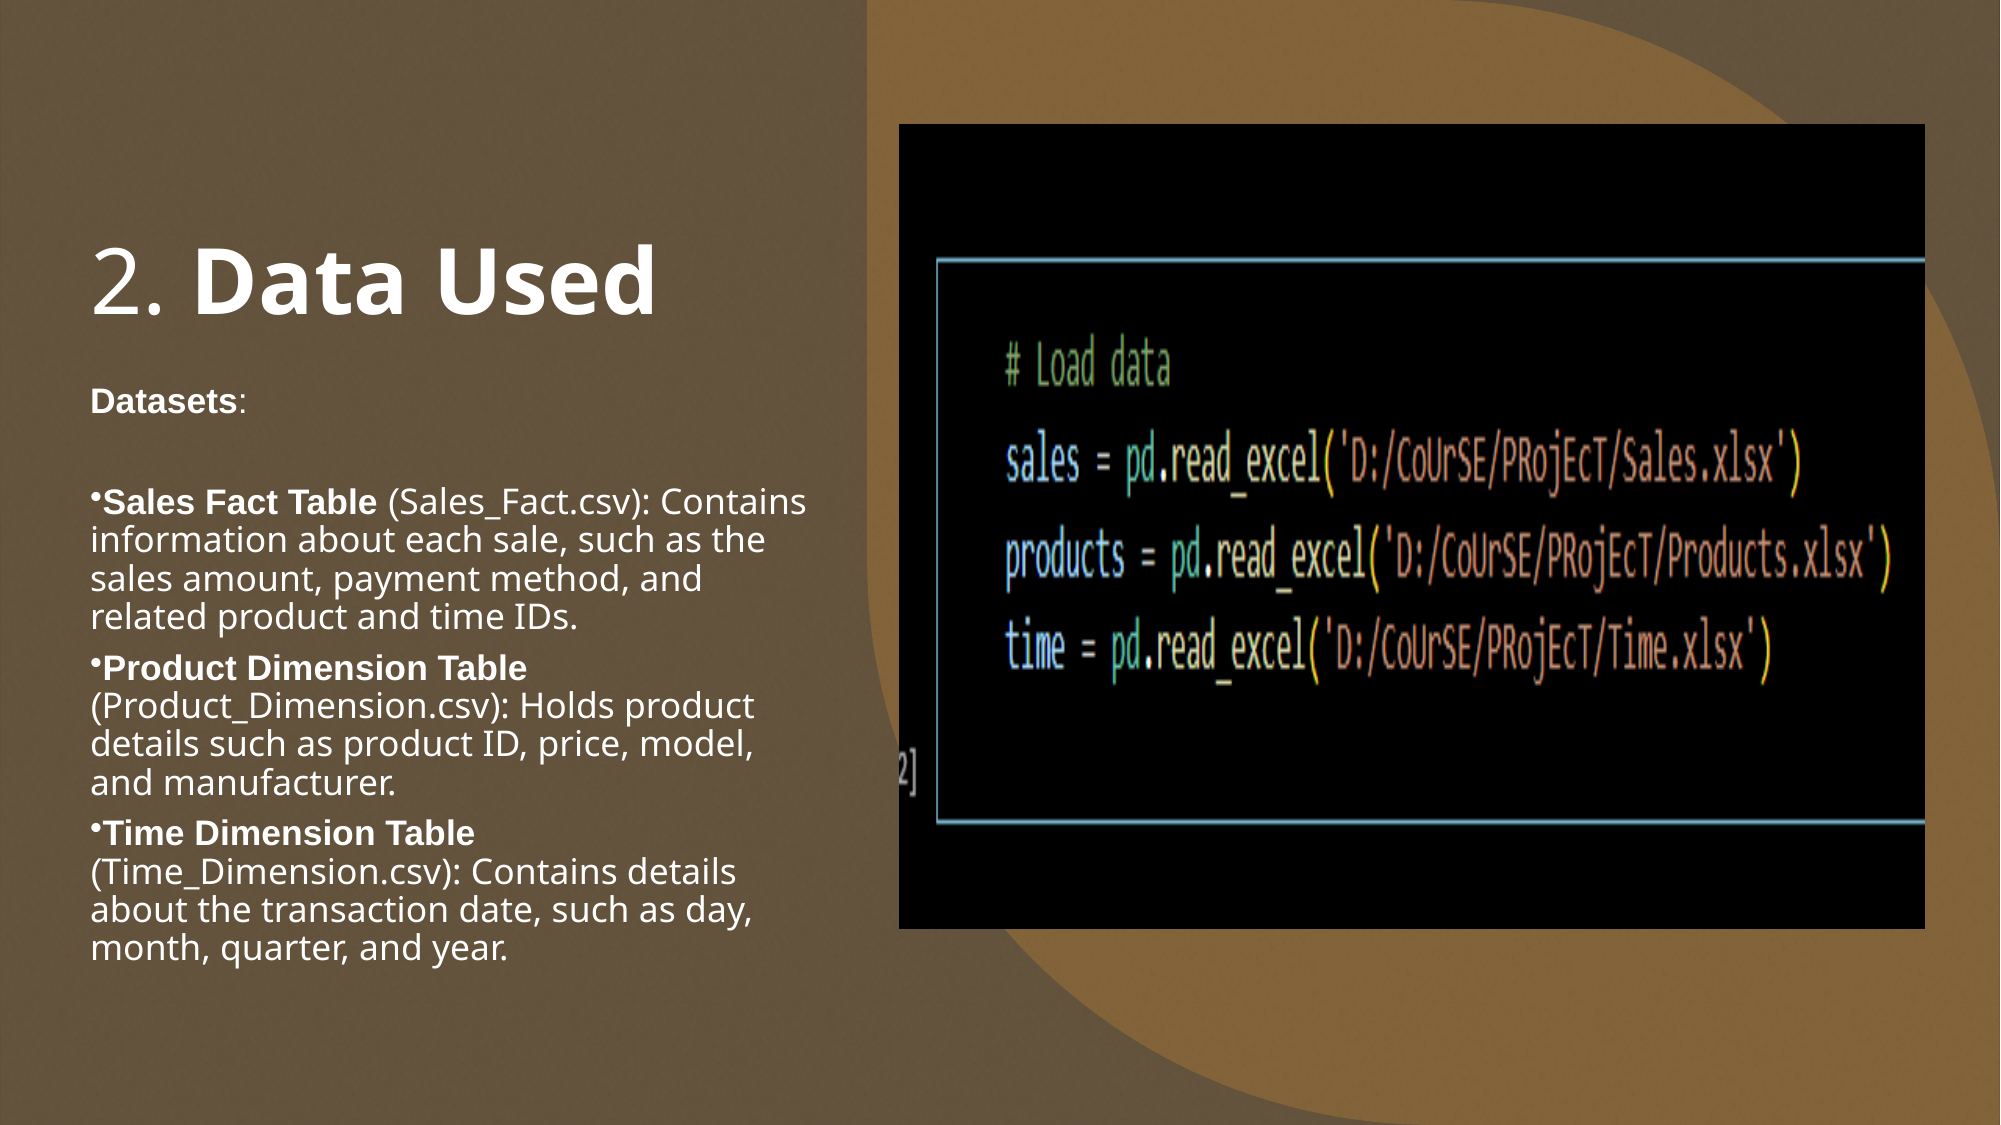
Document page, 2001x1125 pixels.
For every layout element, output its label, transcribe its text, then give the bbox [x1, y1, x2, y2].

list Datasets: Sales Fact Table (Sales_Fact.csv): Contains information about each sale, such as the sales amount, payment method, and related product and time IDs. Product Dimension Table (Product_Dimension.csv): Holds product details such as product ID, price, model, and manufacturer. Time Dimension Table (Time_Dimension.csv): Contains details about the transaction date, such as day, month, quarter, and year. [75, 375, 837, 1013]
text_box [0, 0, 2000, 1125]
picture [899, 124, 1925, 950]
title 2. Data Used [75, 124, 837, 342]
